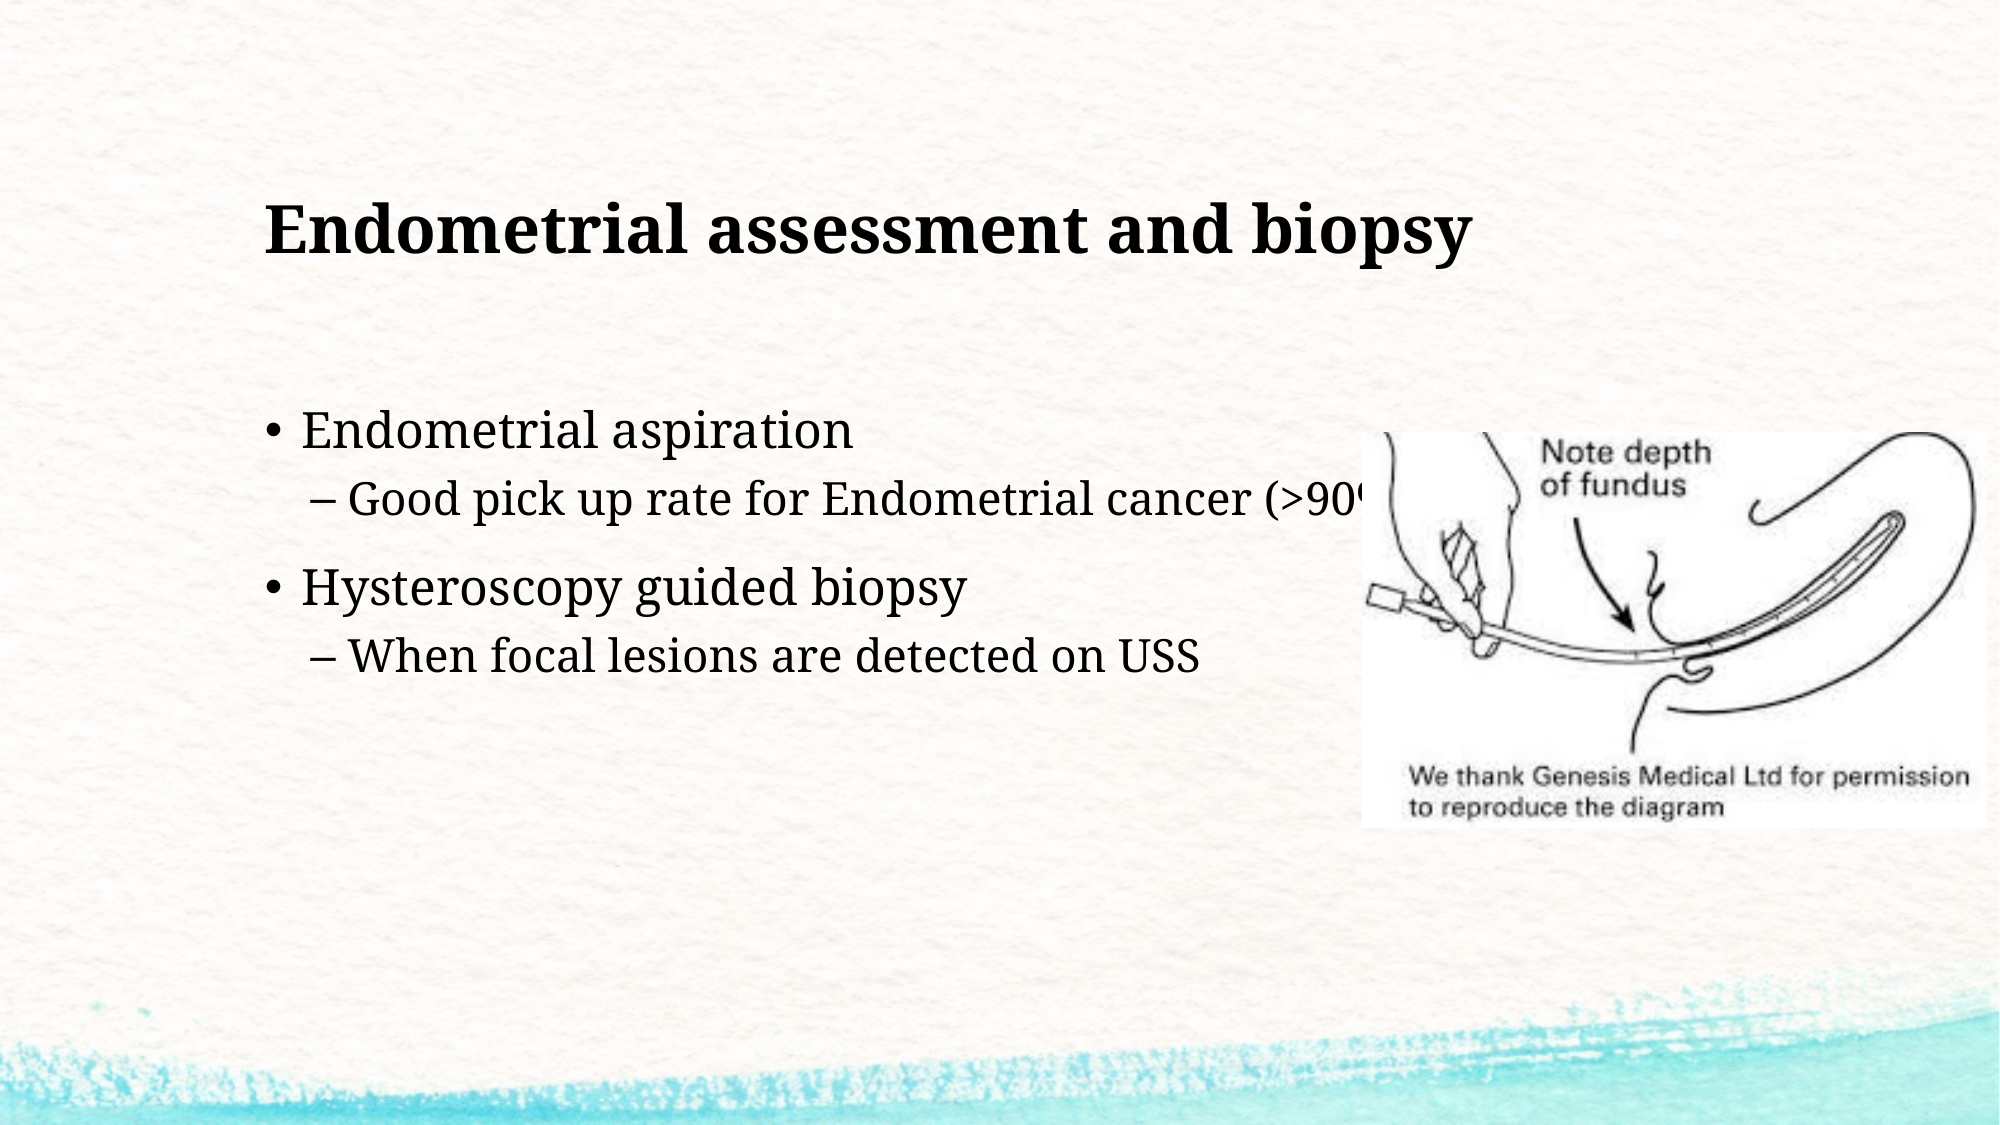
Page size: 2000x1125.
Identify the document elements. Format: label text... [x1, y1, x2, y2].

title Endometrial assessment and biopsy [249, 87, 1825, 275]
picture [0, 0, 2000, 1125]
list Endometrial aspiration Good pick up rate for Endometrial cancer (>90%) Hysteroscopy guided biopsy When focal lesions are detected on USS [249, 299, 1825, 988]
